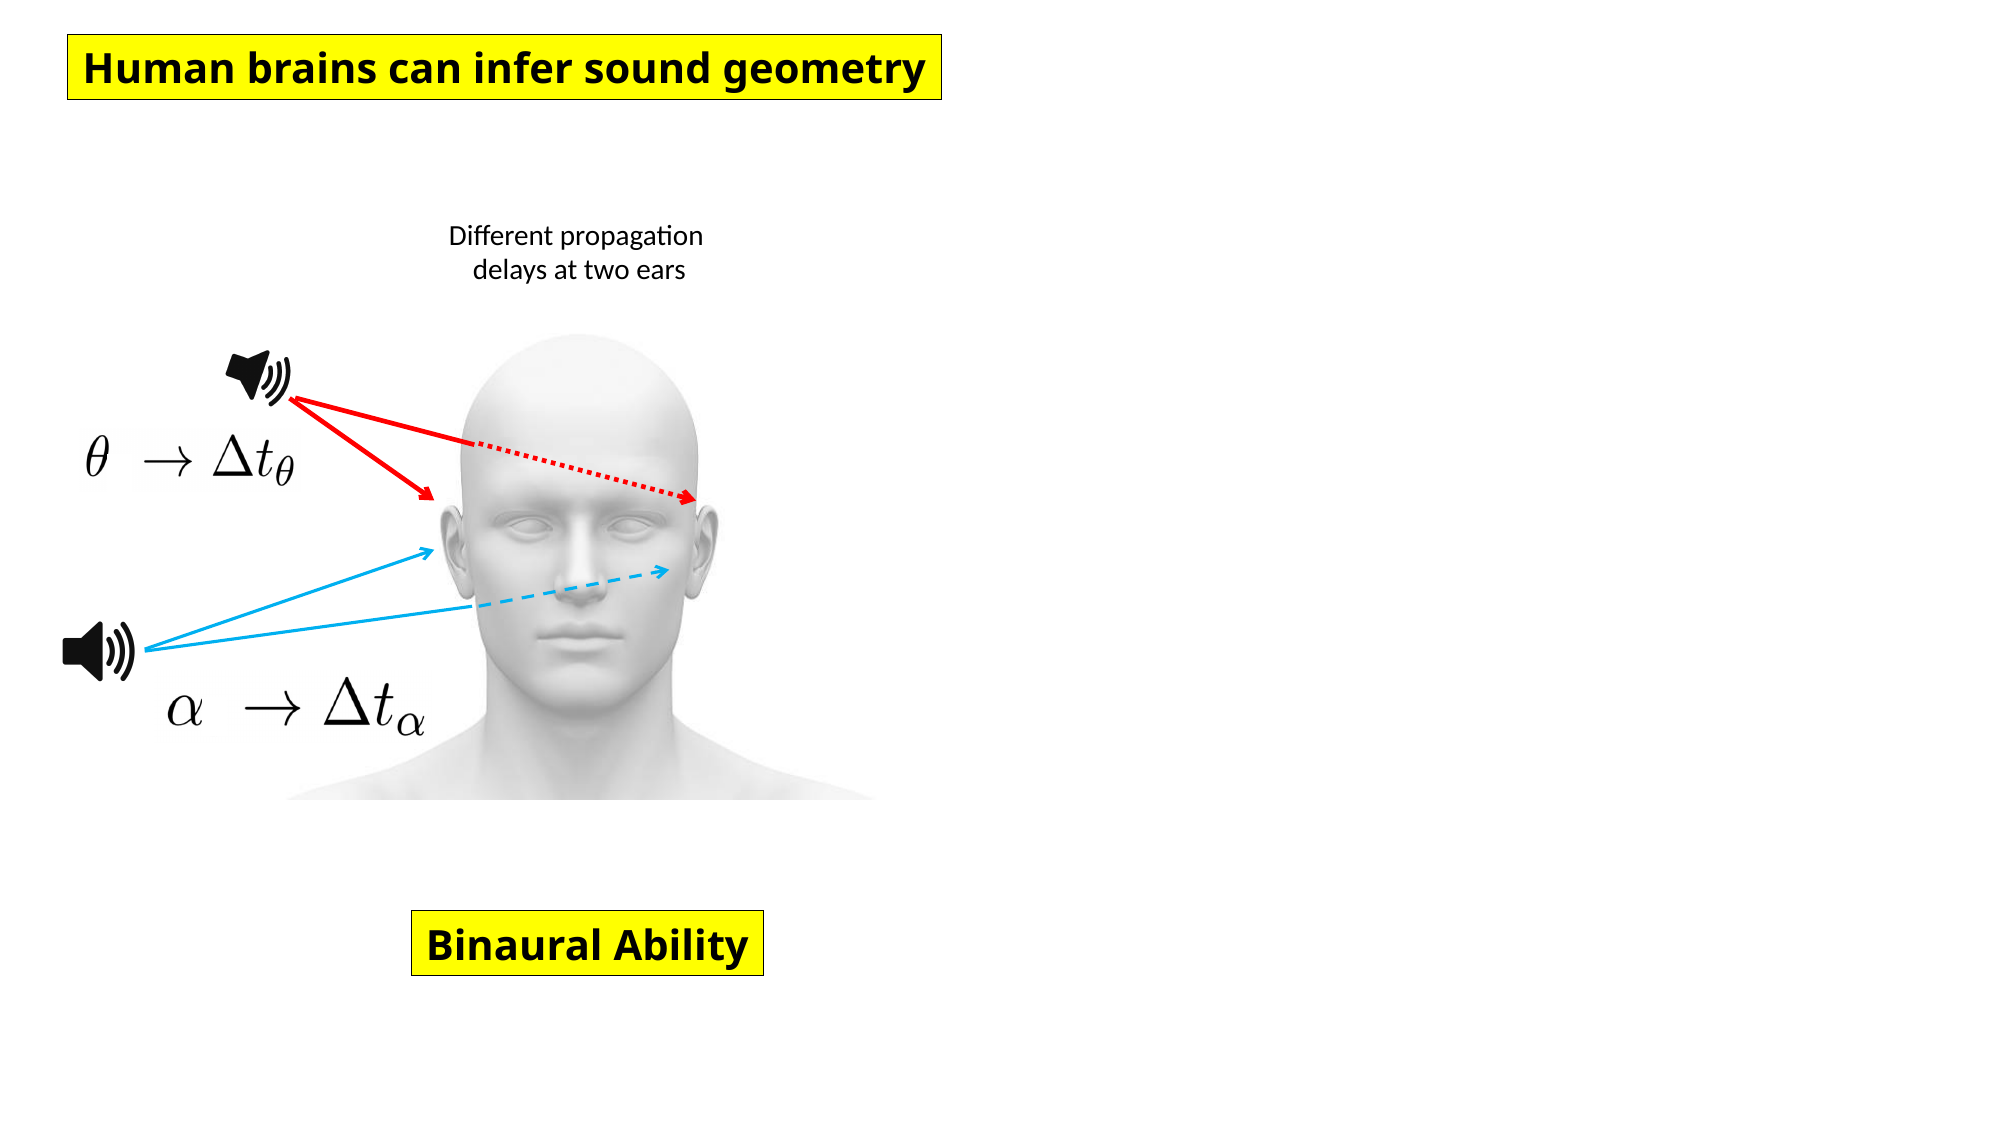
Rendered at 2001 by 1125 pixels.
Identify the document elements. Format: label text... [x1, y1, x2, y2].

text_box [59, 208, 892, 800]
text_box Binaural Ability [411, 910, 764, 976]
text_box Human brains can infer sound geometry [67, 34, 942, 100]
